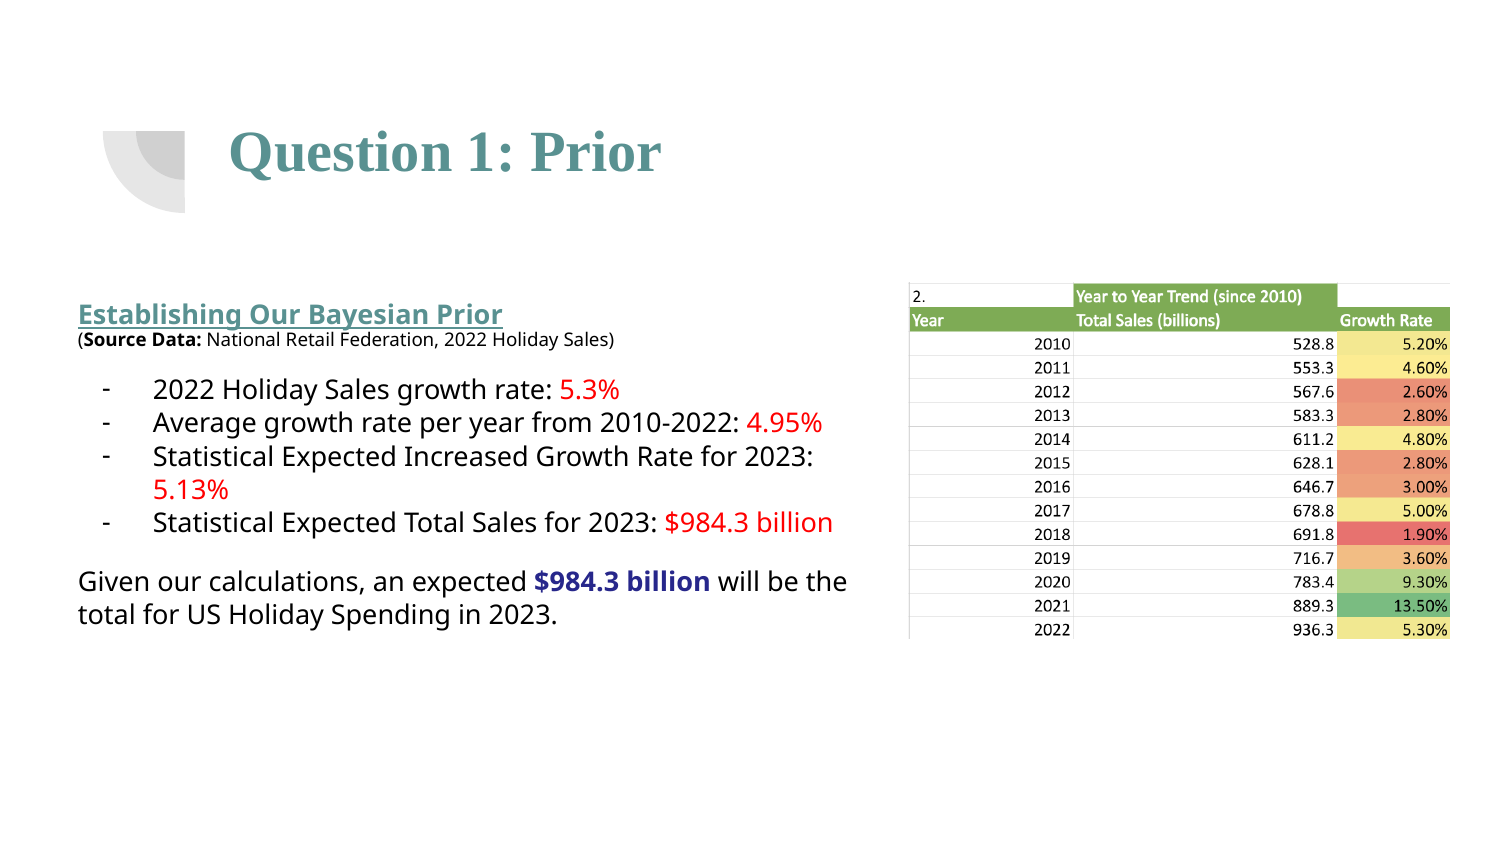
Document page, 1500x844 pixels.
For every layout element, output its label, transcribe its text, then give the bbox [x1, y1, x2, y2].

list Establishing Our Bayesian Prior (Source Data: National Retail Federation, 2022 Holiday Sales) 2022 Holiday Sales growth rate: 5.3% Average growth rate per year from 2010-2022: 4.95% Statistical Expected Increased Growth Rate for 2023: 5.13% Statistical Expected Total Sales for 2023: $984.3 billion Given our calculations, an expected $984.3 billion will be the total for US Holiday Spending in 2023. [62, 286, 907, 635]
title Question 1: Prior [213, 97, 1368, 263]
picture [907, 282, 1451, 639]
